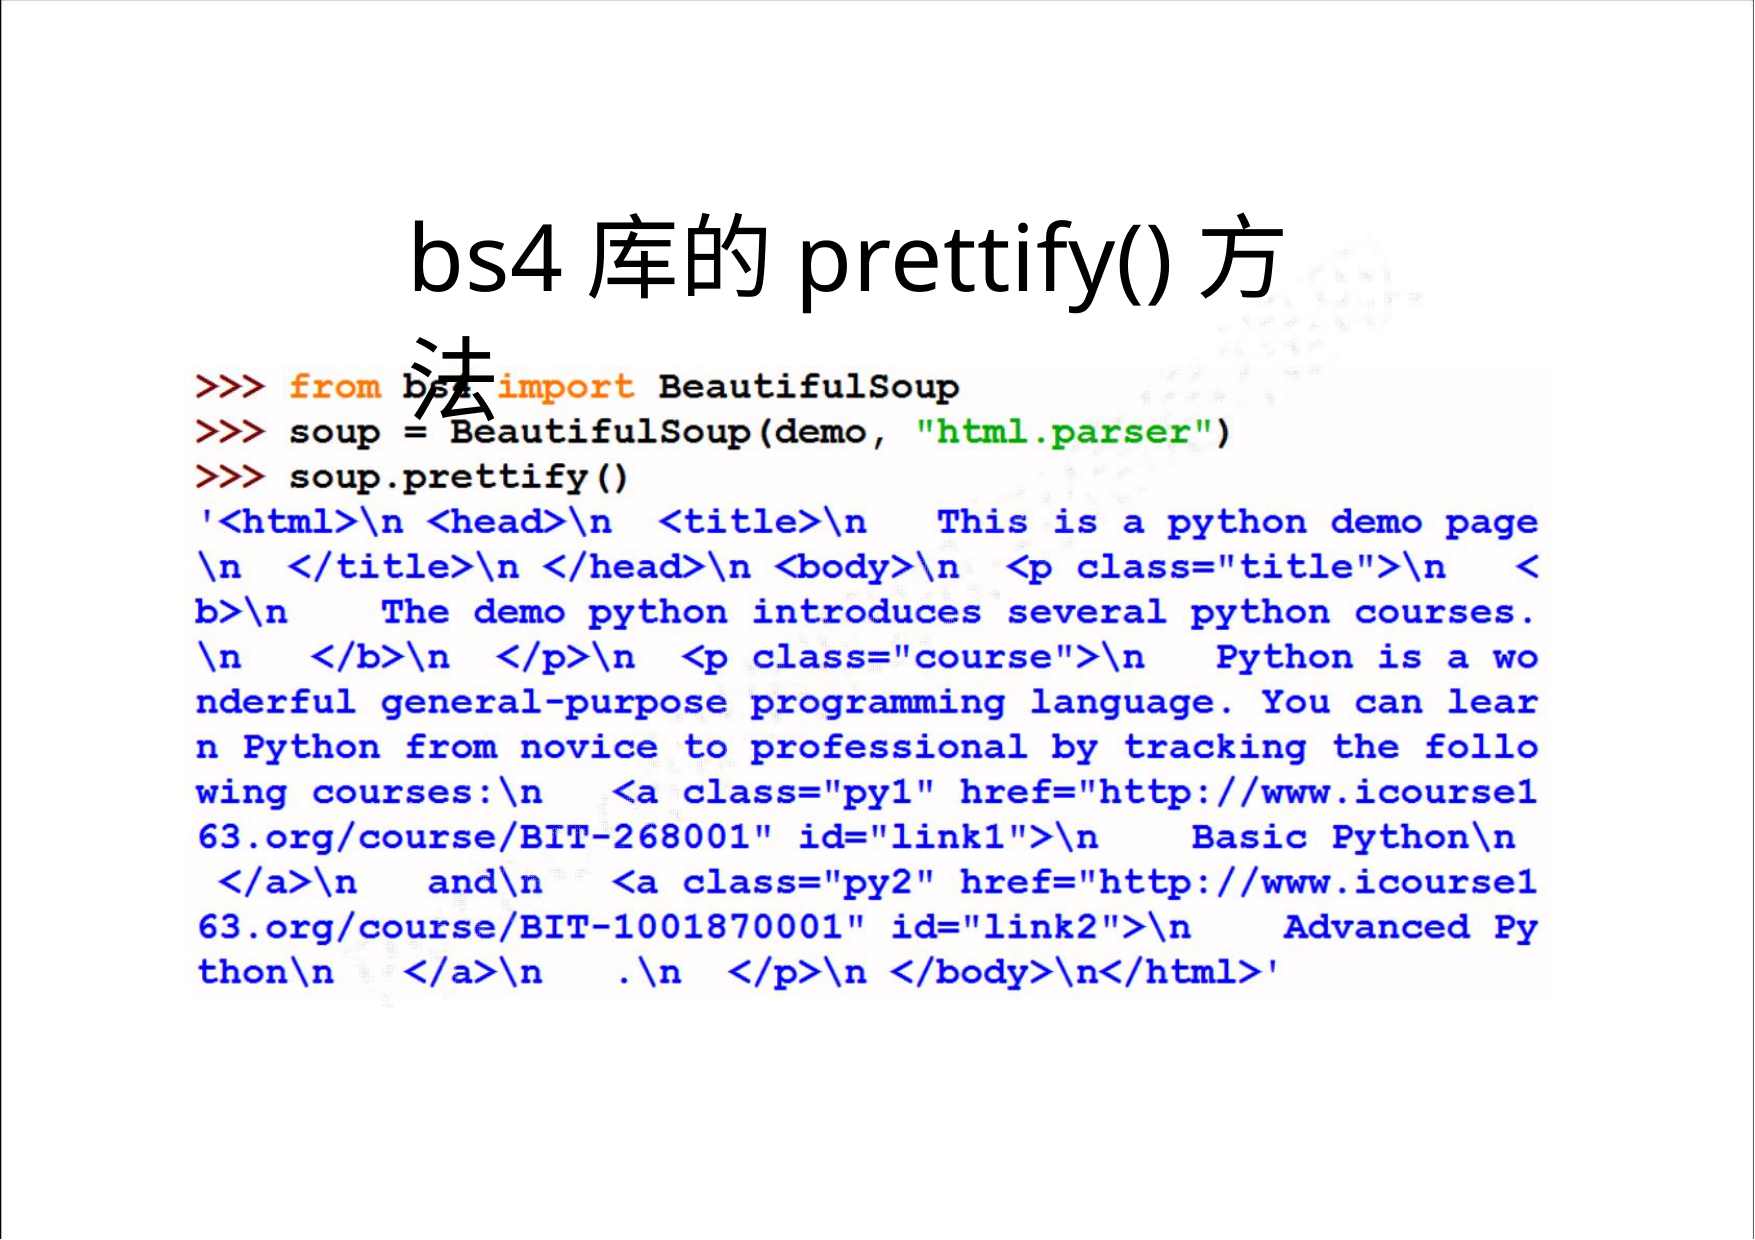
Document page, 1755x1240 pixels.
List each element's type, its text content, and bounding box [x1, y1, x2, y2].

text_box bs4库的prettify()方法 [407, 188, 1356, 433]
text_box [0, 0, 1754, 1239]
